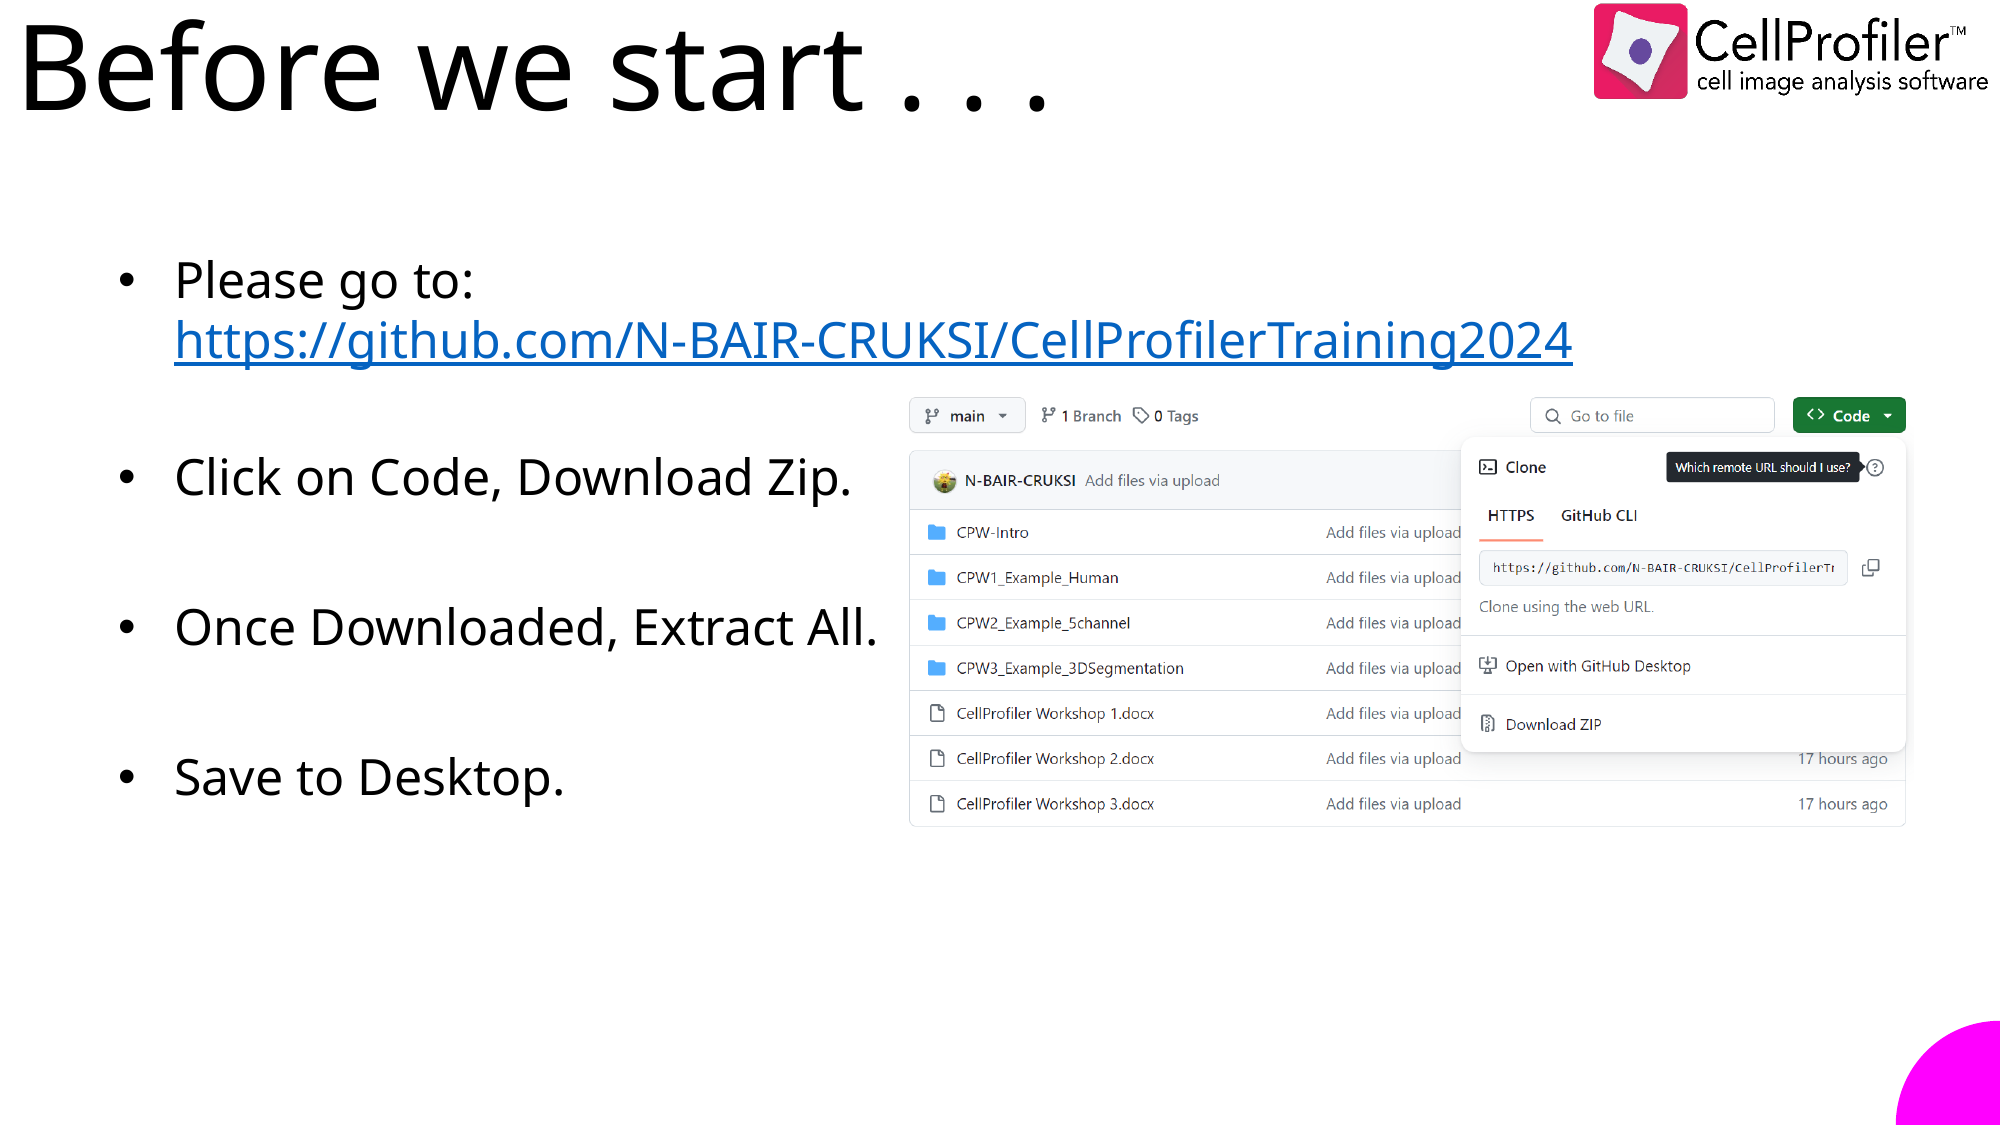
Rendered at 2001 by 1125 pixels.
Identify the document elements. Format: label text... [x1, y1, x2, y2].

picture [899, 373, 1914, 884]
title Before we start . . . [0, 0, 1249, 144]
subtitle Please go to: https://github.com/N-BAIR-CRUKSI/CellProfilerTraining2024 Click on Code, Download Zip. Once Downloaded, Extract All. Save to Desktop. [103, 166, 1899, 1125]
text_box [1894, 1019, 2000, 1125]
picture [1588, 0, 2000, 103]
